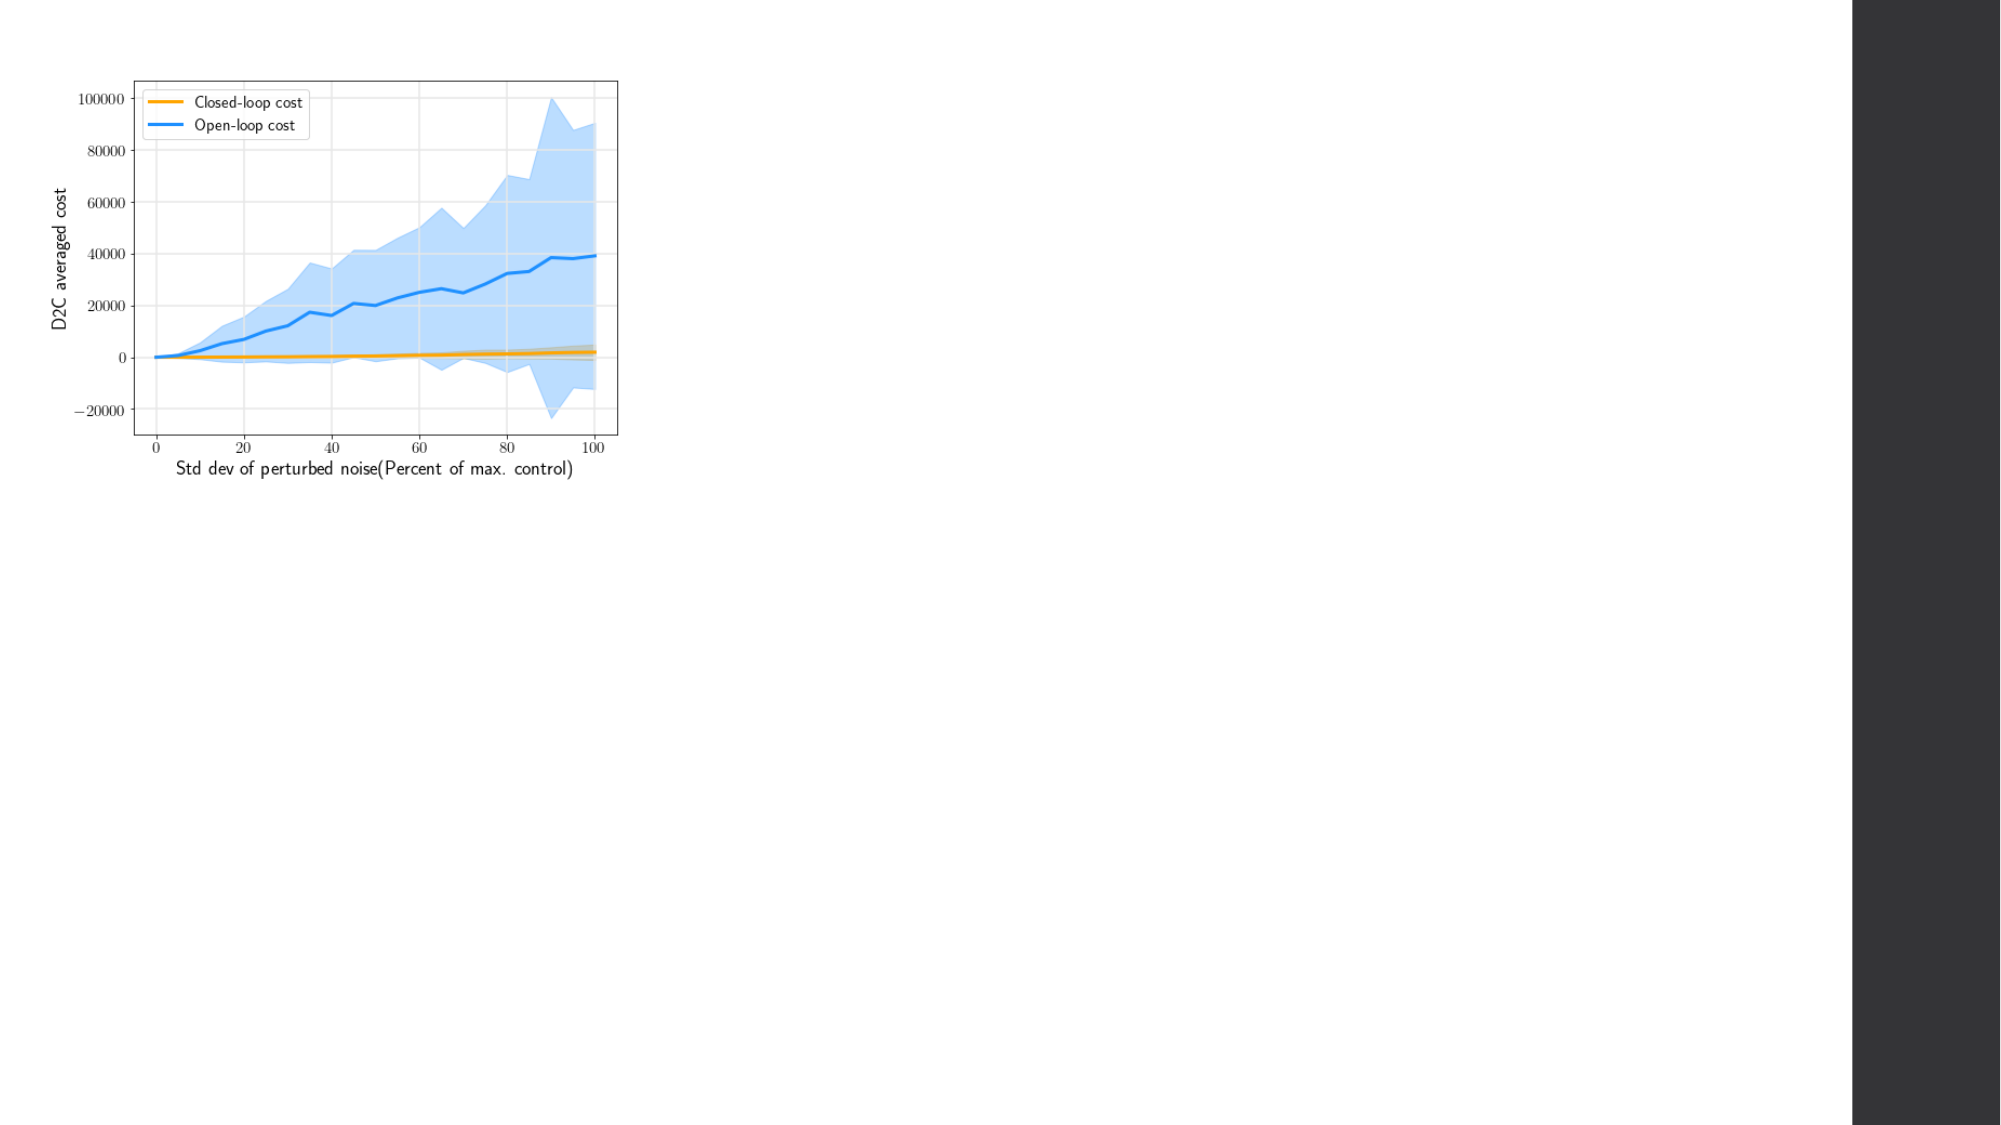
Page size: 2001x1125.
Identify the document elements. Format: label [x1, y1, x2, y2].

picture [43, 72, 628, 494]
